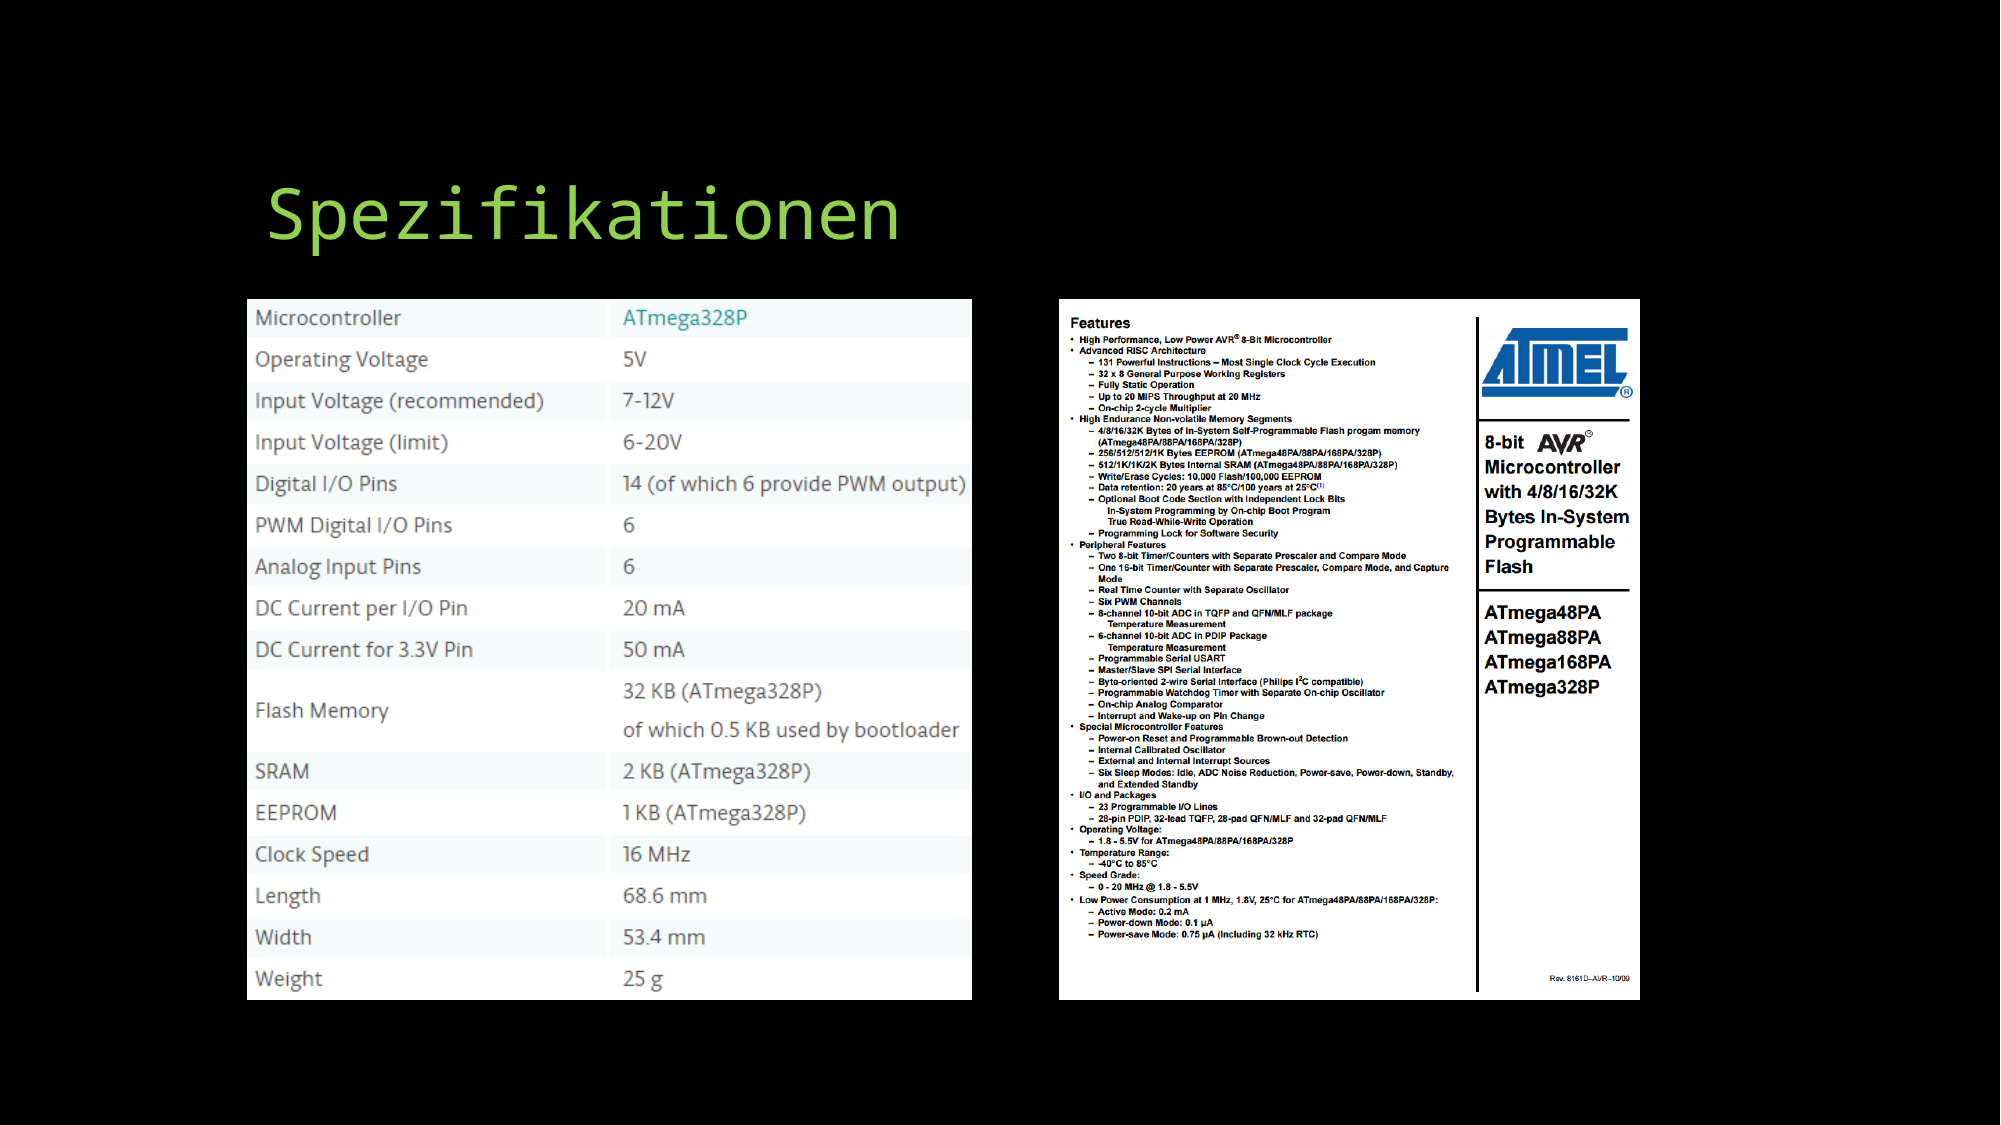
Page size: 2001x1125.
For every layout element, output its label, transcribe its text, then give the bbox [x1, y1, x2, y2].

title Spezifikationen [249, 75, 1750, 263]
picture [247, 299, 972, 1000]
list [1058, 299, 1640, 1000]
